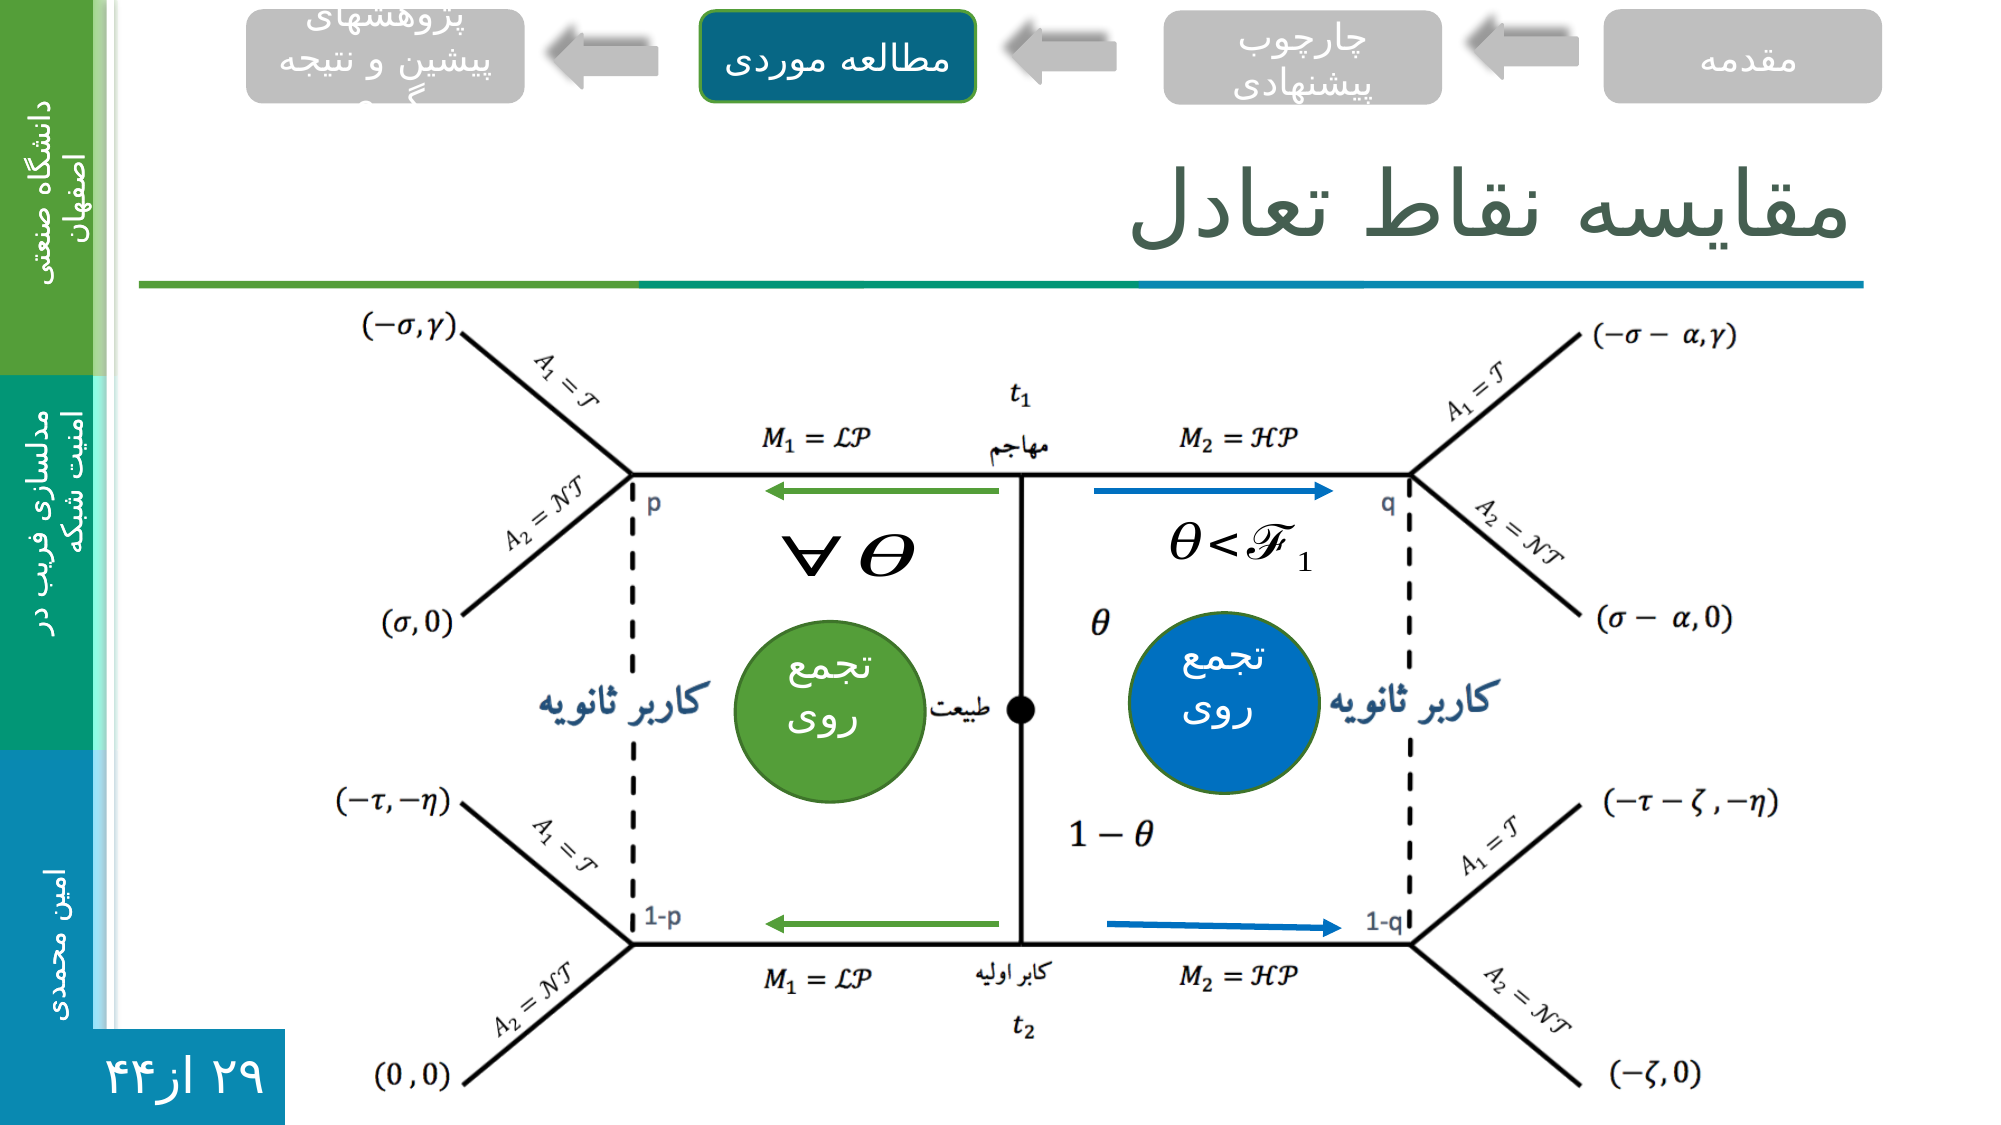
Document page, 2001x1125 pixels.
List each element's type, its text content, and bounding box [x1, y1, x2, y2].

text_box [1106, 923, 1343, 929]
text_box [1012, 27, 1117, 85]
text_box [553, 32, 659, 90]
text_box چارچوب پیشنهادی [1163, 10, 1443, 105]
text_box ۲۹ از۴۴ [84, 1029, 278, 1125]
text_box مقدمه [1603, 9, 1883, 104]
text_box مطالعه موردی [698, 9, 978, 104]
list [288, 227, 1871, 1125]
text_box [1474, 23, 1579, 80]
title مقایسه نقاط تعادل [142, 130, 1871, 271]
text_box پژوهشهای پیشین و نتیجه گیری [246, 9, 525, 104]
